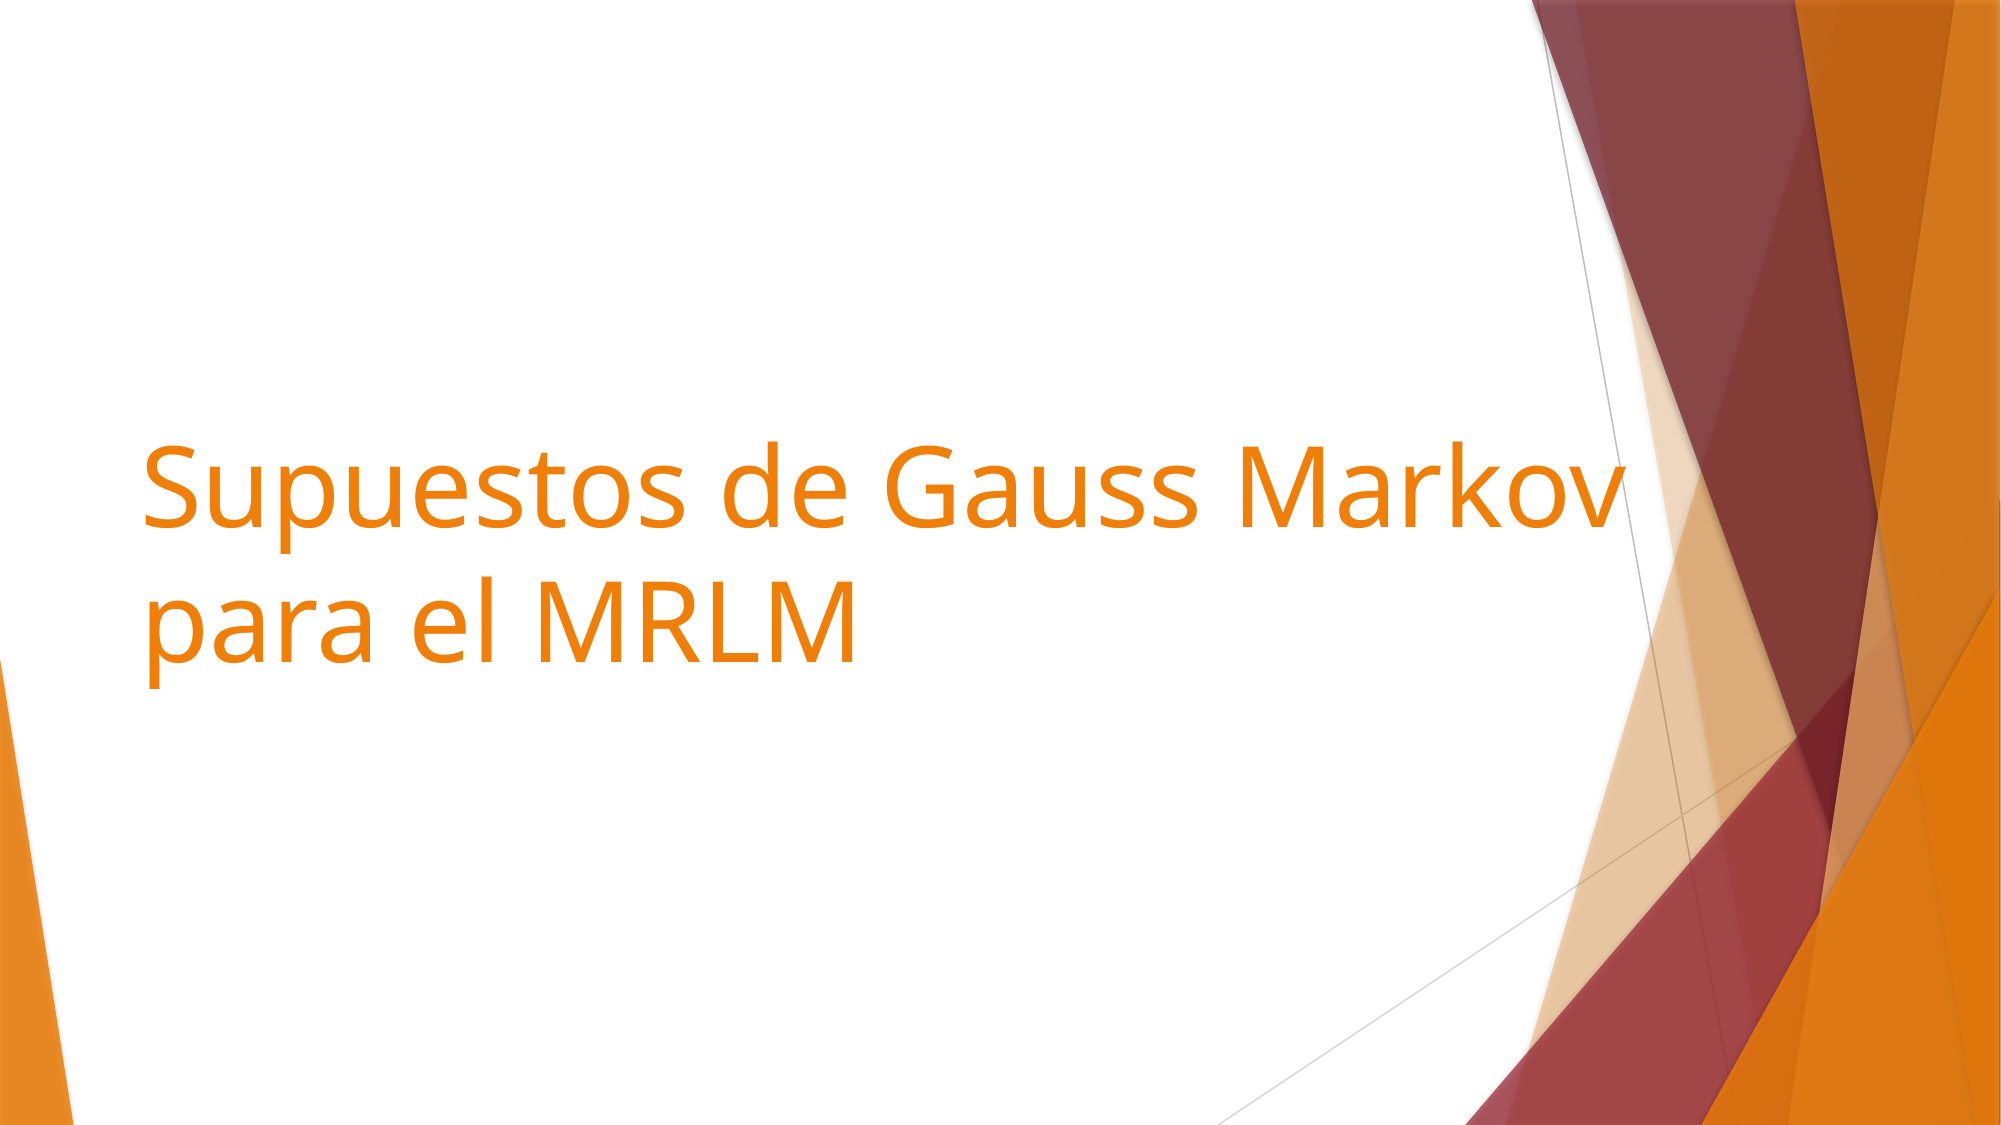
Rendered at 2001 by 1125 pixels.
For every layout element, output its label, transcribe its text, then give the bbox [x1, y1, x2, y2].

title Supuestos de Gauss Markov para el MRLM [124, 392, 1736, 693]
